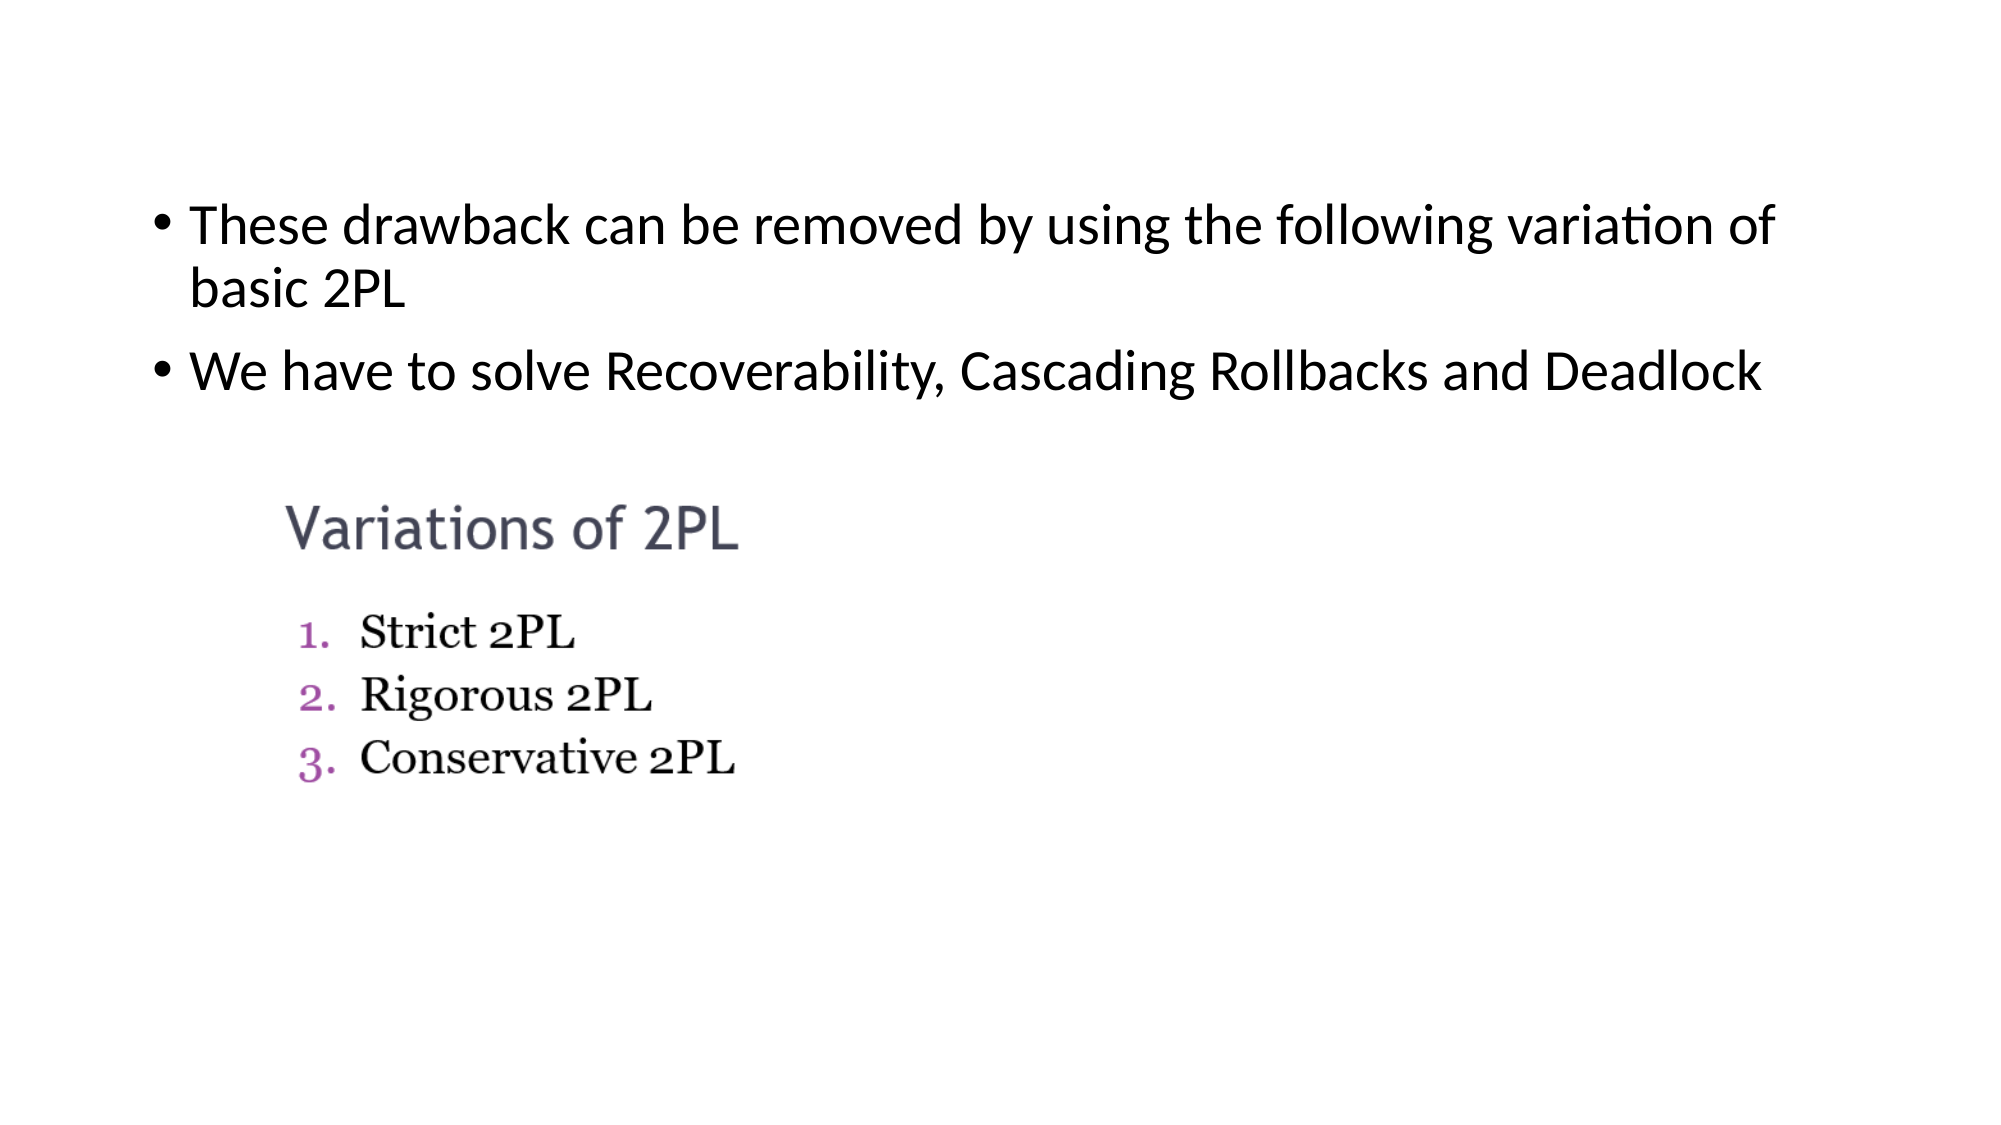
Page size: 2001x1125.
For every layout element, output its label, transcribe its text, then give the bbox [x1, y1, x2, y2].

picture [249, 465, 864, 858]
list These drawback can be removed by using the following variation of basic 2PL We have to solve Recoverability, Cascading Rollbacks and Deadlock [137, 186, 1863, 1014]
